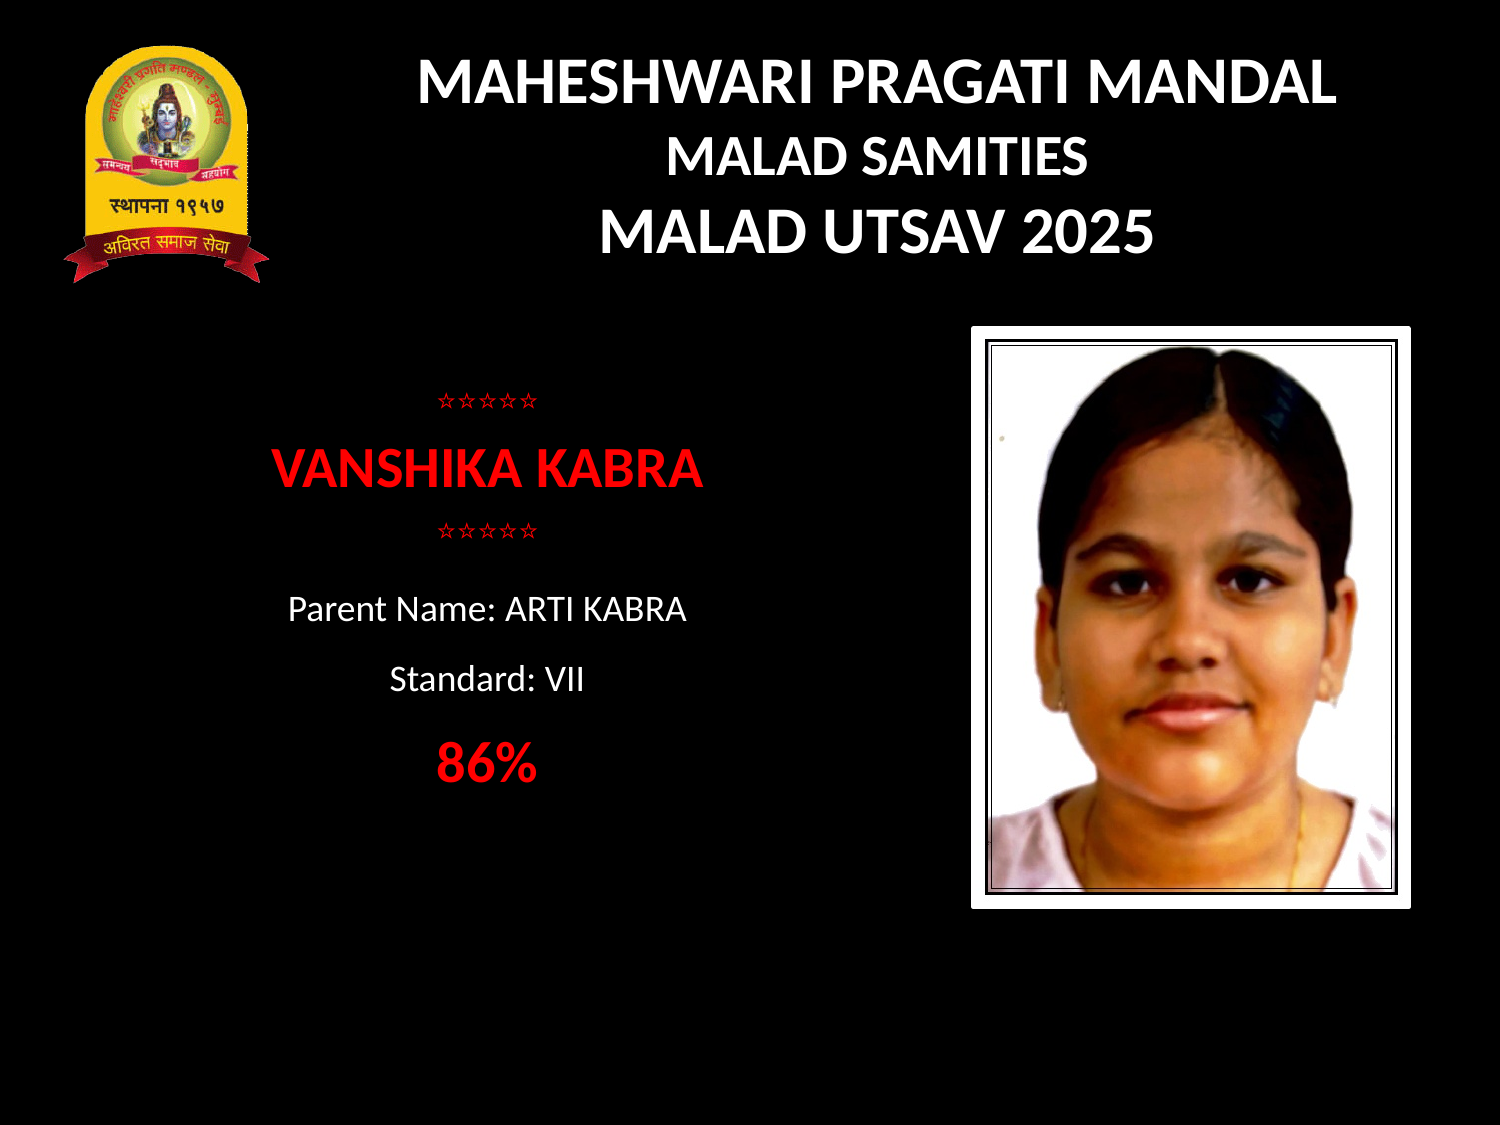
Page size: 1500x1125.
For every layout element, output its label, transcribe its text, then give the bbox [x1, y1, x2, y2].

text_box ⭐⭐⭐⭐⭐ VANSHIKA KABRA ⭐⭐⭐⭐⭐ Parent Name: ARTI KABRA Standard: VII 86% [74, 374, 900, 802]
picture [29, 29, 297, 301]
text_box MAHESHWARI PRAGATI MANDAL MALAD SAMITIES MALAD UTSAV 2025 [401, 29, 1354, 275]
picture [974, 329, 1408, 907]
